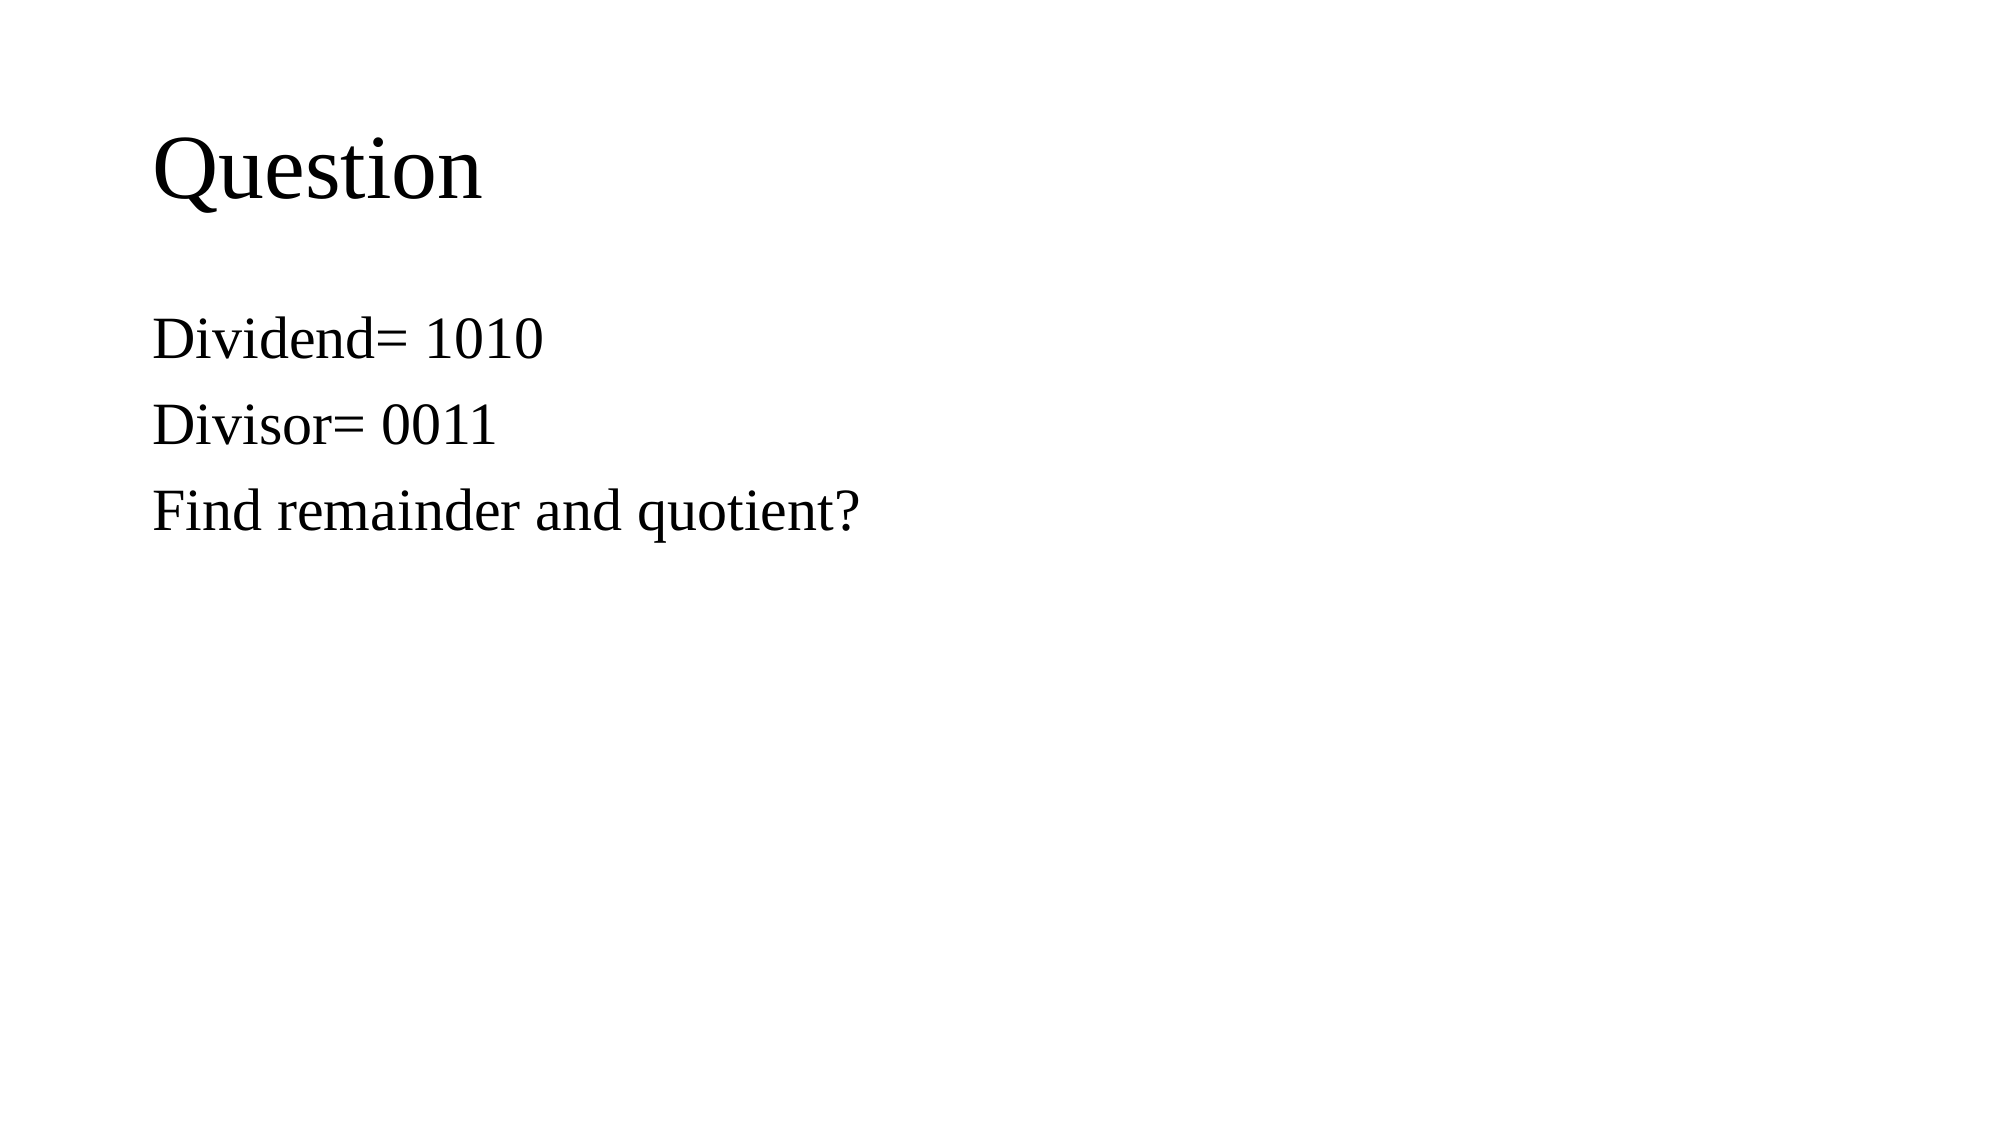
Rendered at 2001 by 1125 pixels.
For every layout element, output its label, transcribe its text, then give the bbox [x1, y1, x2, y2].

title Question [137, 59, 1863, 278]
list Dividend= 1010 Divisor= 0011 Find remainder and quotient? [137, 299, 1863, 1014]
